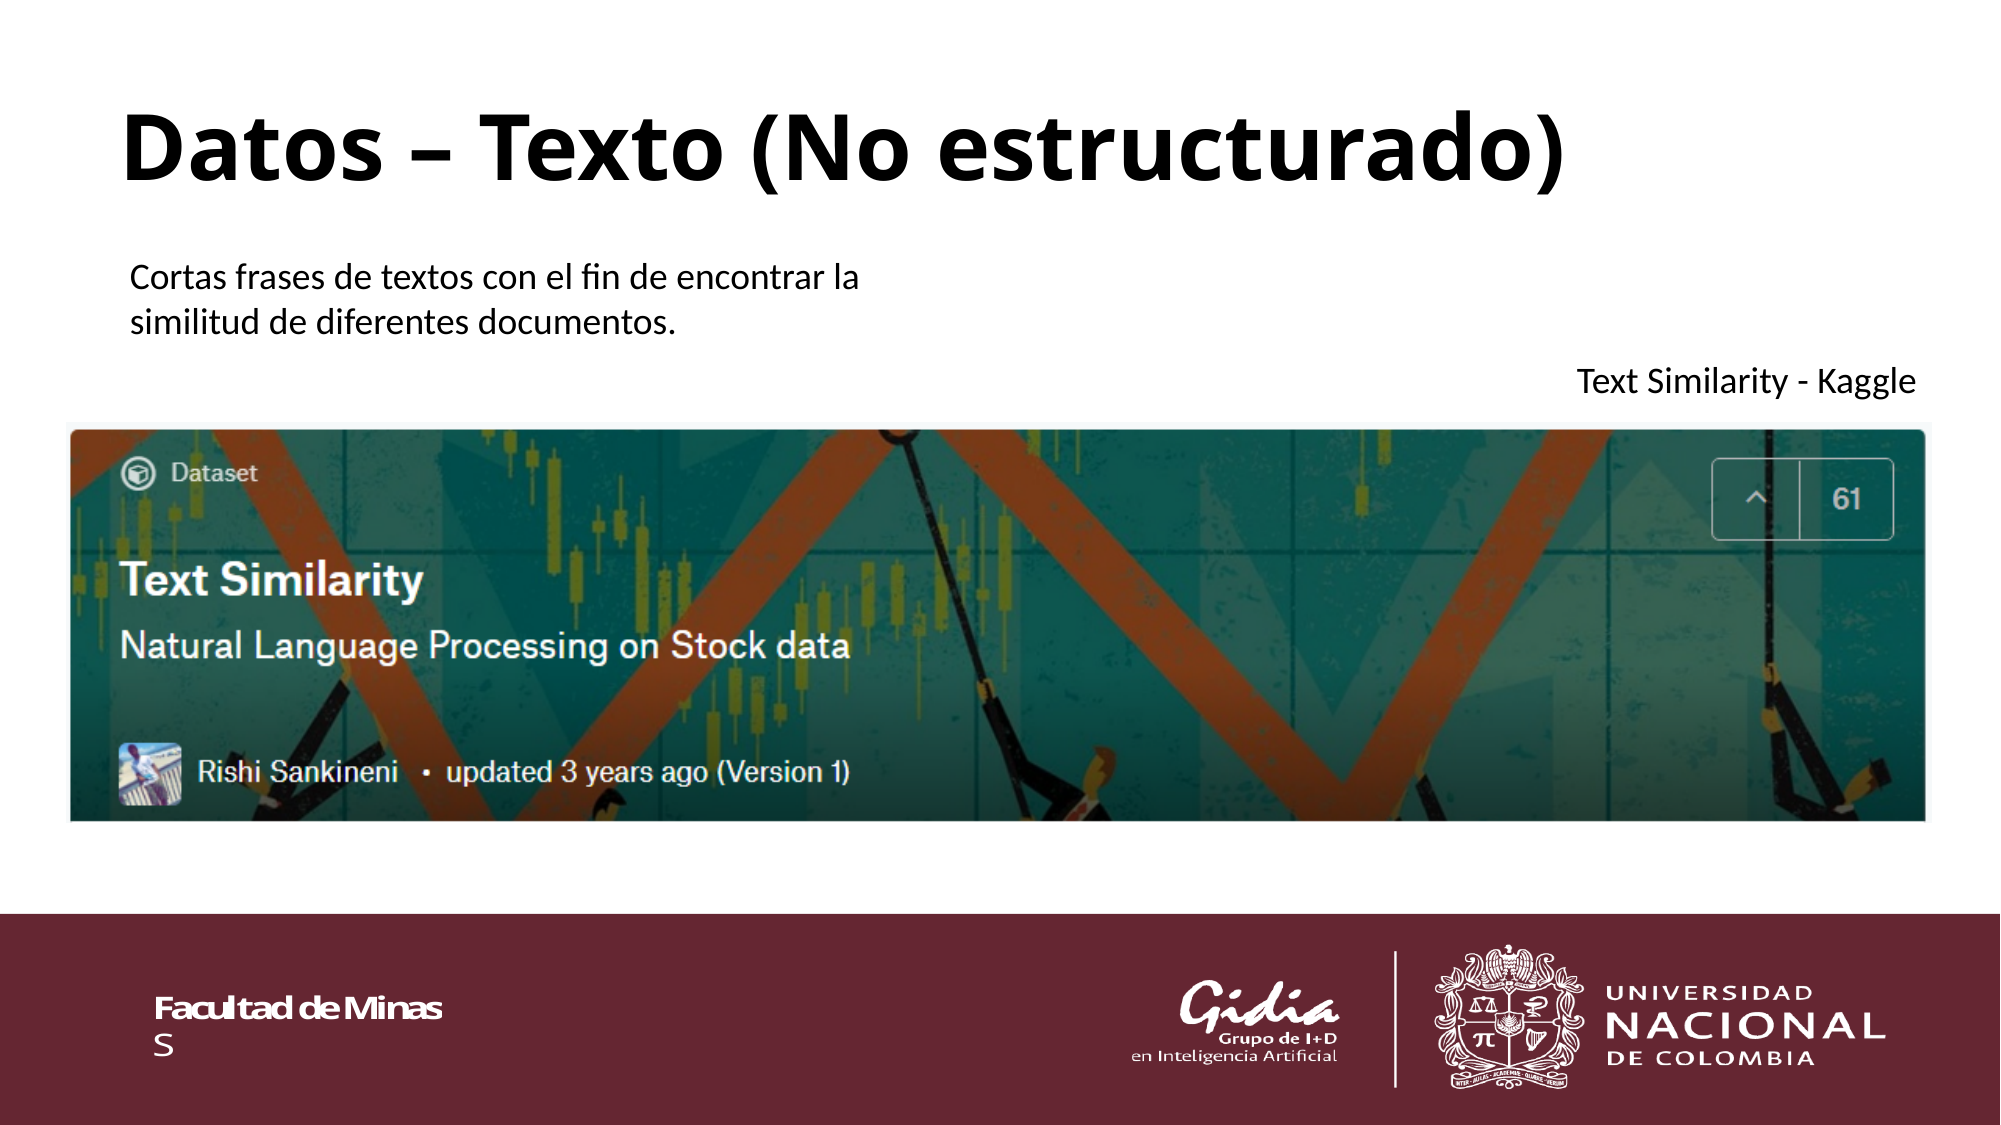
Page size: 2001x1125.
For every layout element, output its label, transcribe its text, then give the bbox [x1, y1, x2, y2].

picture [1031, 933, 1991, 1105]
text_box Cortas frases de textos con el fin de encontrar la similitud de diferentes documentos. [114, 244, 928, 350]
text_box Text Similarity - Kaggle [1097, 348, 1932, 409]
picture [66, 422, 1932, 823]
text_box Datos – Texto (No estructurado) [104, 81, 1894, 207]
